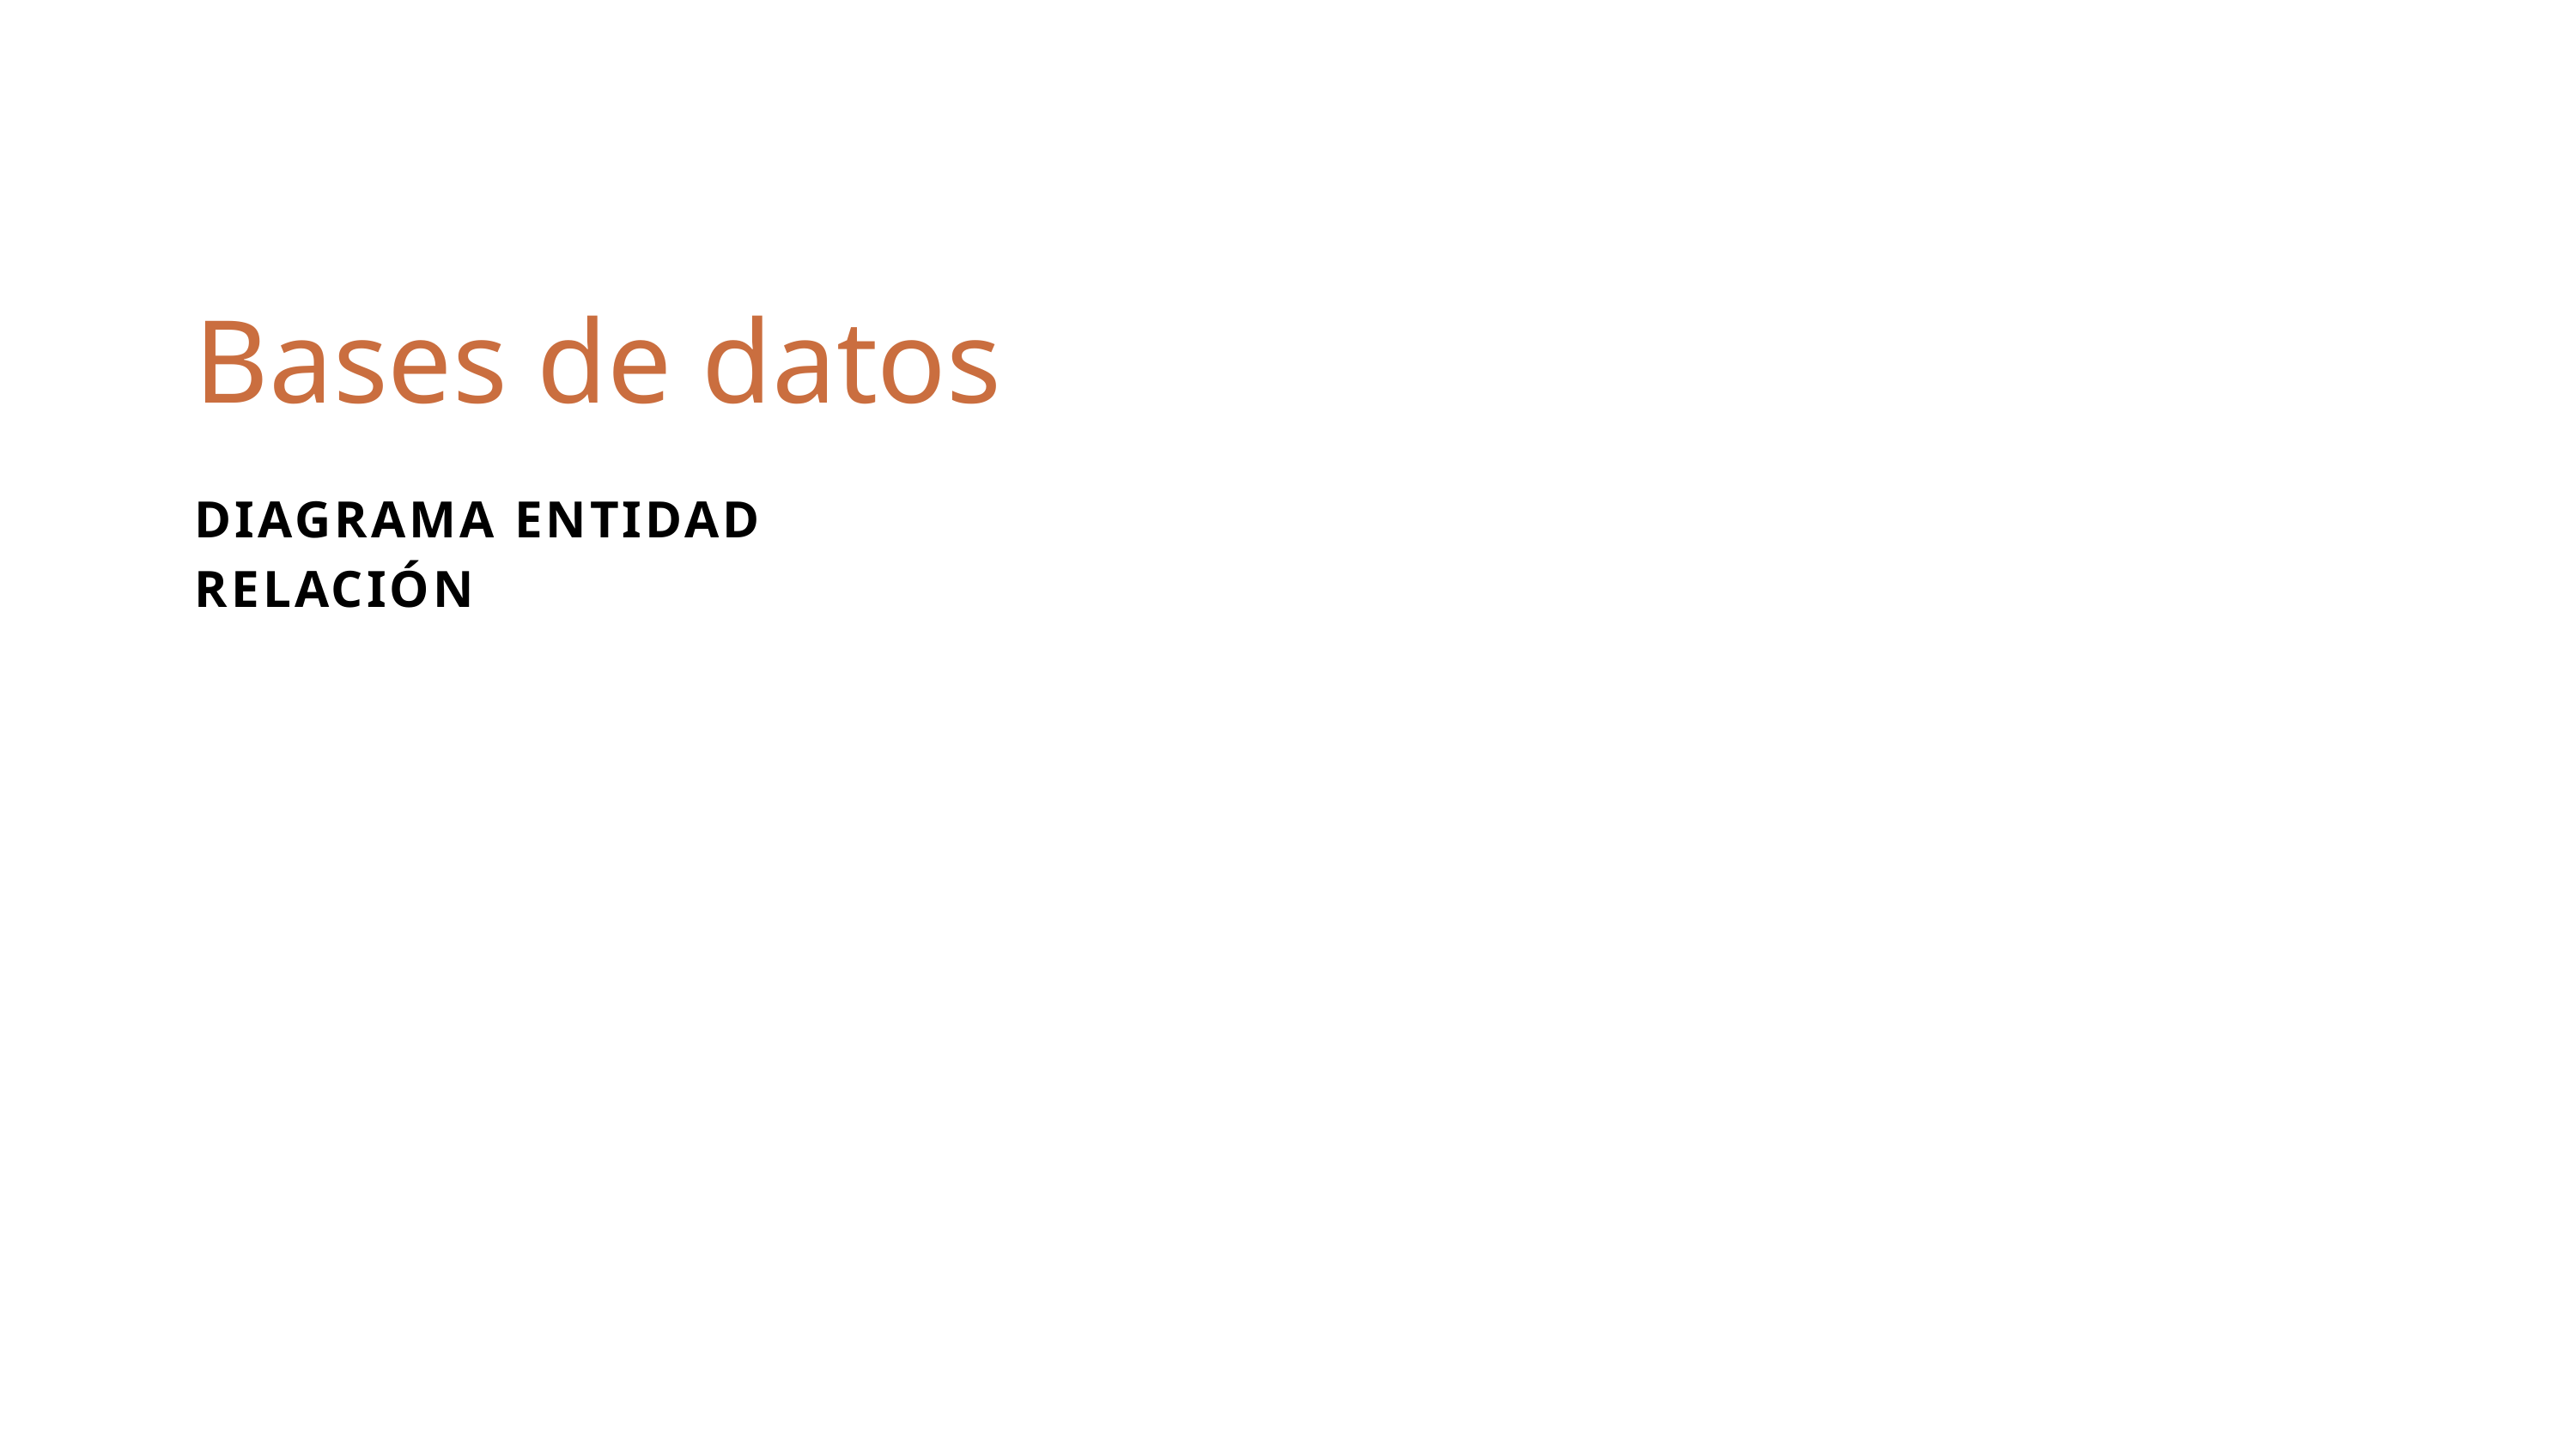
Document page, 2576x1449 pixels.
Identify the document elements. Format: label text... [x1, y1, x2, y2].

text_box Bases de datos [194, 288, 1054, 426]
text_box DIAGRAMA ENTIDAD RELACIÓN [194, 477, 1054, 618]
